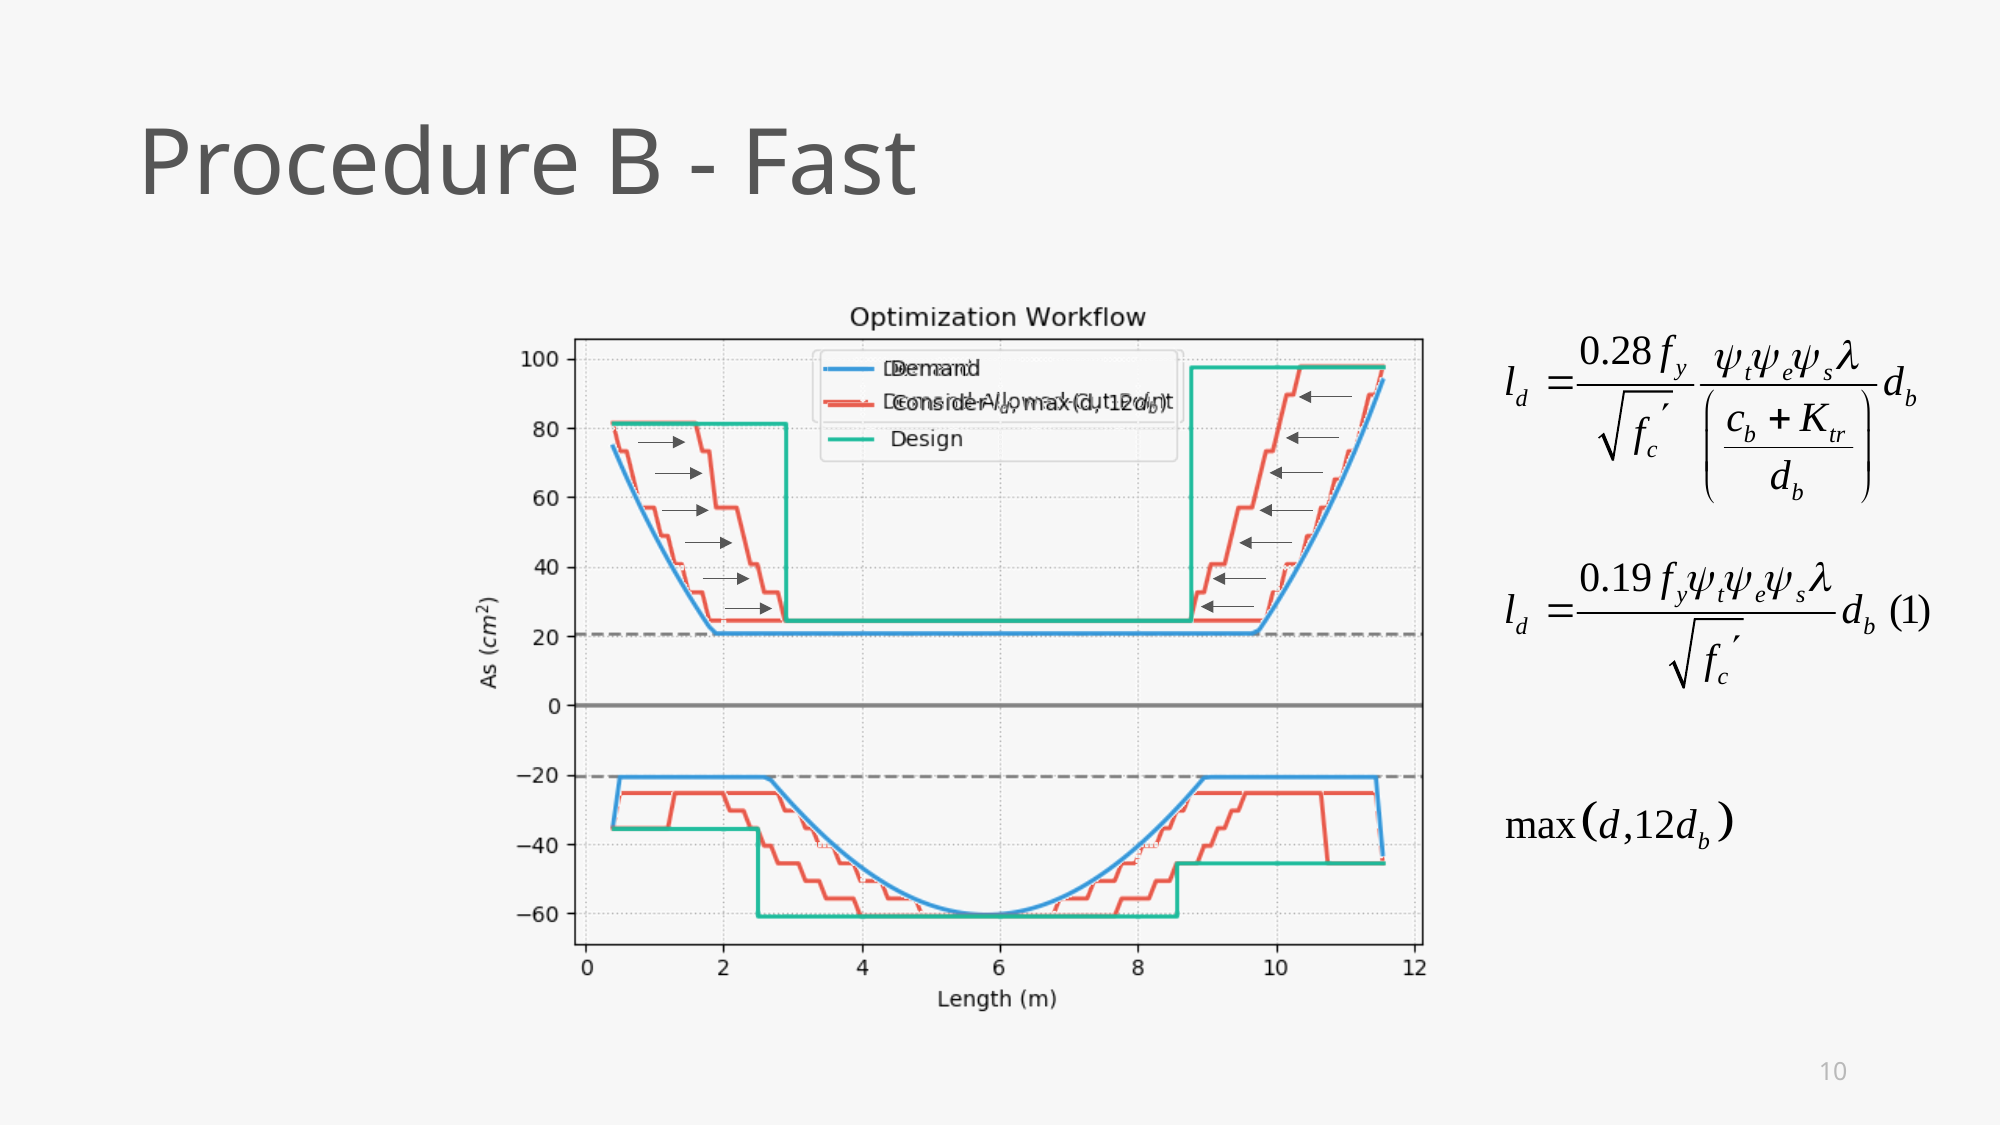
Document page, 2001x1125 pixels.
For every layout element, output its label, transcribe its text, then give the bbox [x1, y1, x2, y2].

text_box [1501, 326, 1921, 511]
list Procedure B - Fast [137, 108, 1254, 224]
slide_number 10 [1412, 1042, 1863, 1103]
picture [451, 284, 1452, 1035]
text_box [1501, 554, 1936, 695]
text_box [1501, 797, 1736, 860]
